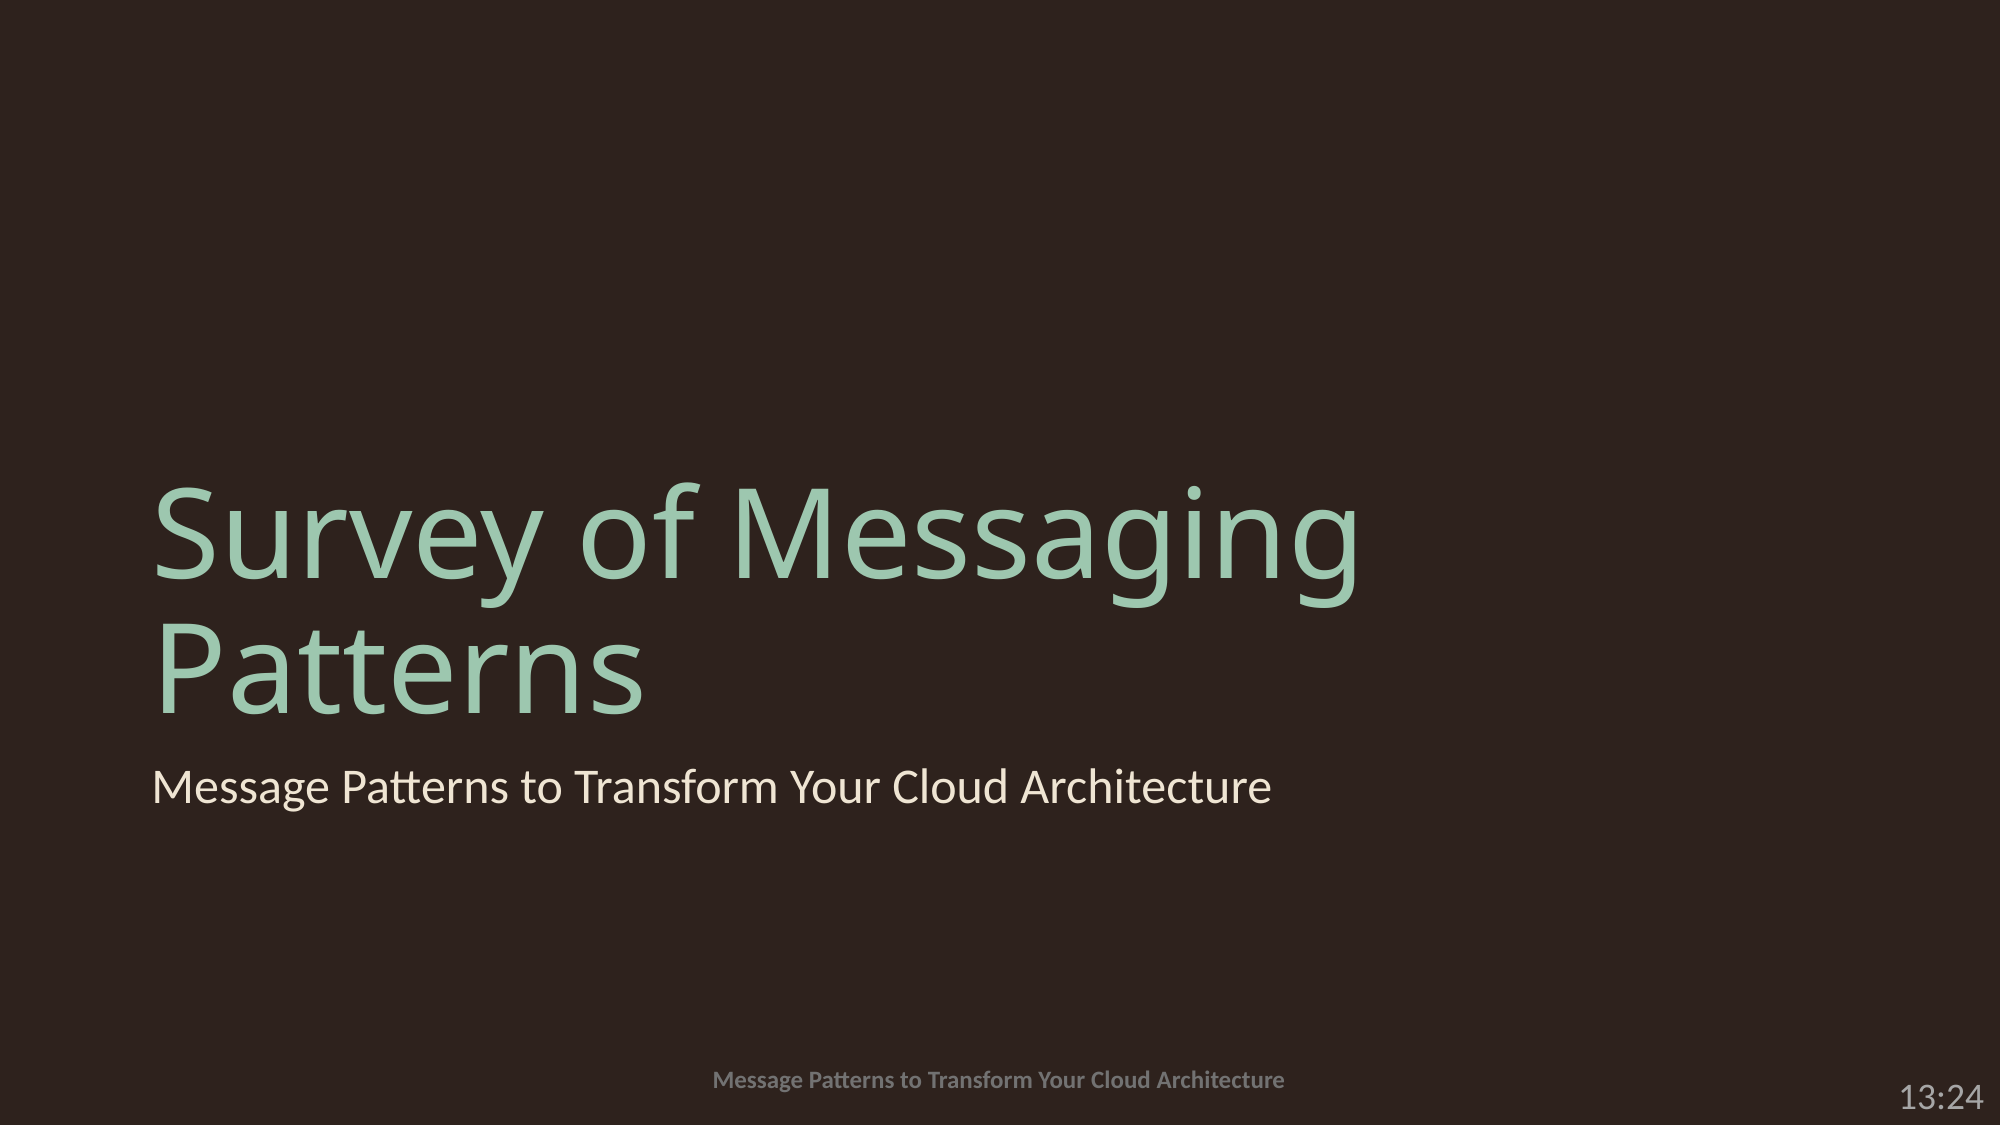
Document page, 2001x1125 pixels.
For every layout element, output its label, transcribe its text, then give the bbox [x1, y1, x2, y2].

text_box 13:24 [1883, 1064, 2000, 1125]
list Message Patterns to Transform Your Cloud Architecture [136, 752, 1862, 999]
title Survey of Messaging Patterns [136, 280, 1862, 749]
